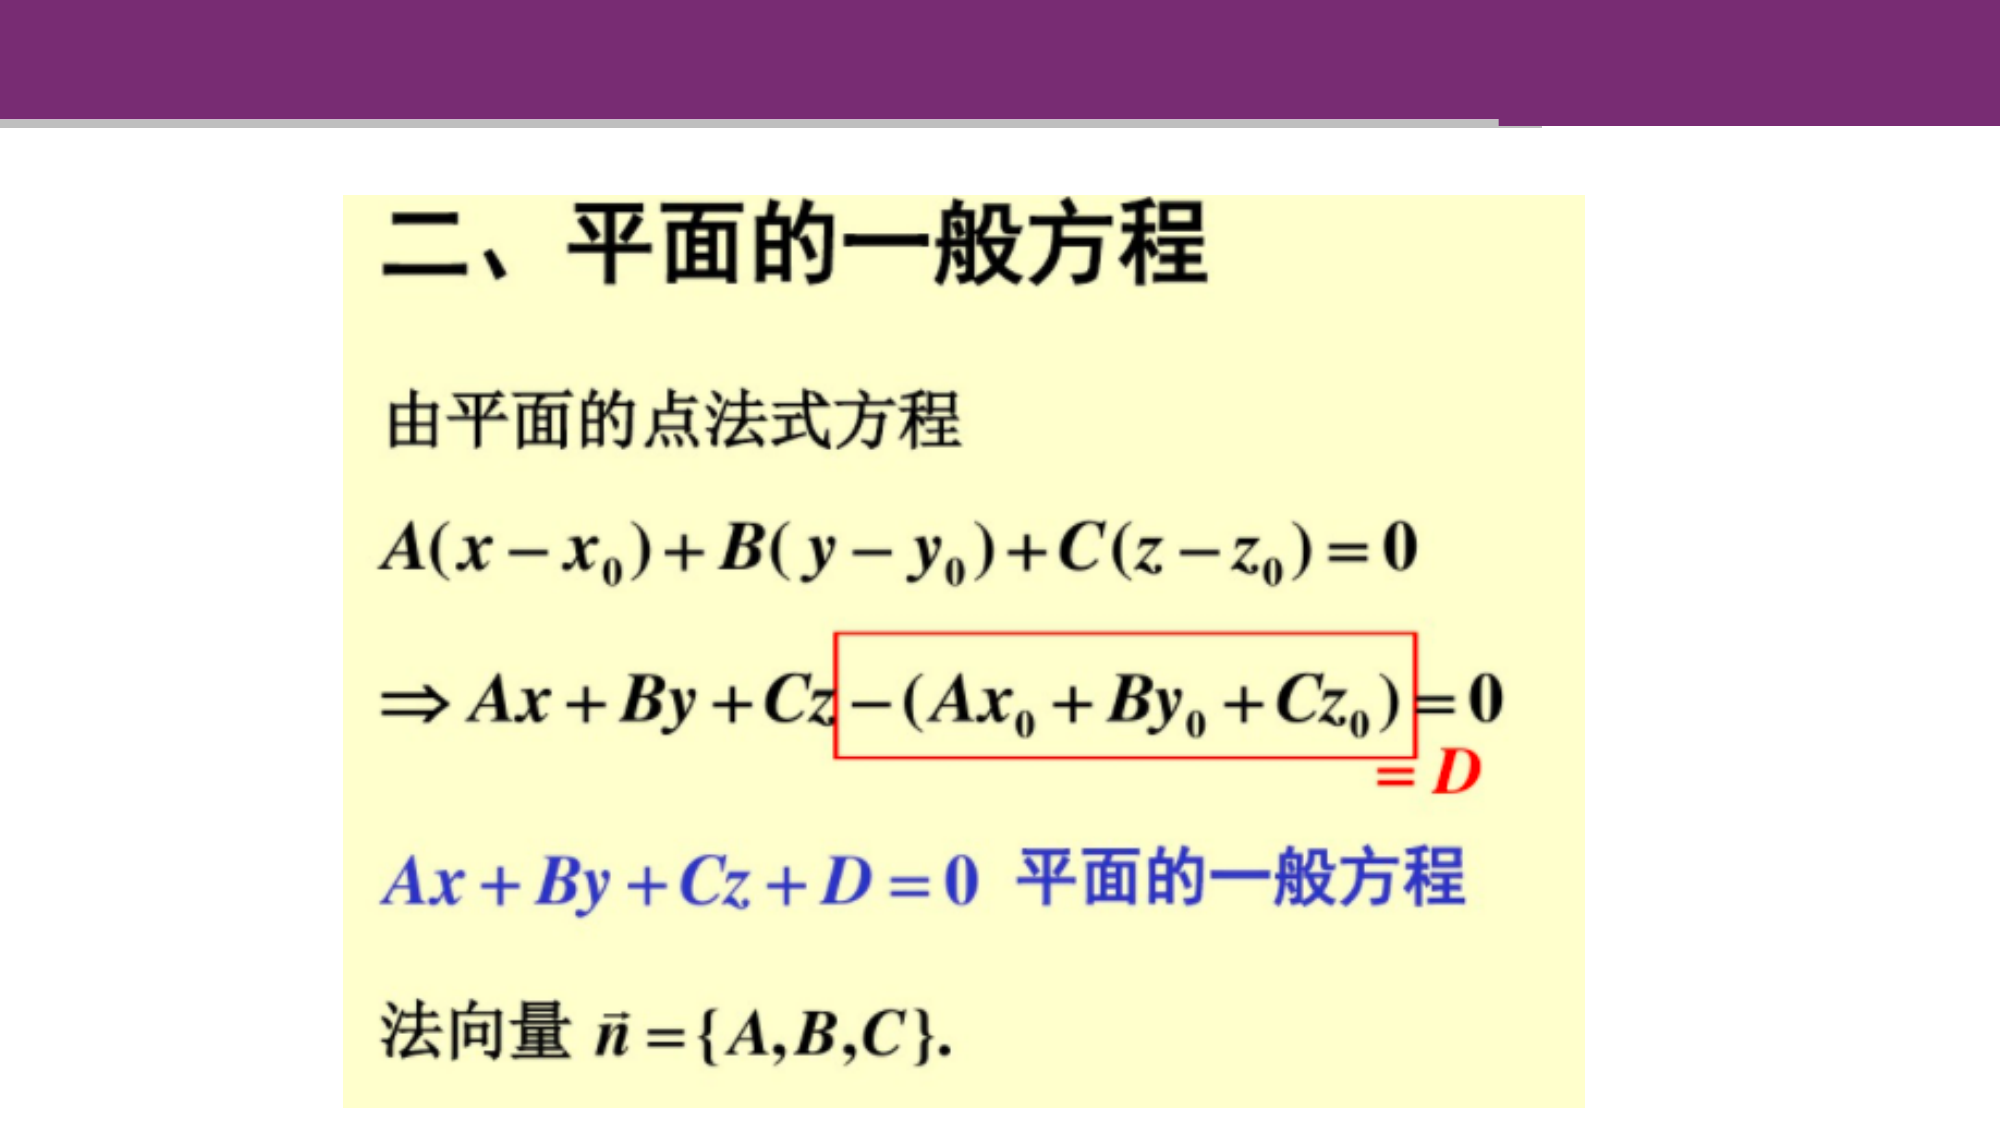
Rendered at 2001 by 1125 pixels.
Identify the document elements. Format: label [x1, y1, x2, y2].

picture [343, 195, 1585, 1108]
text_box [0, 118, 1543, 129]
text_box [1498, 117, 2000, 127]
text_box [0, 0, 2000, 118]
